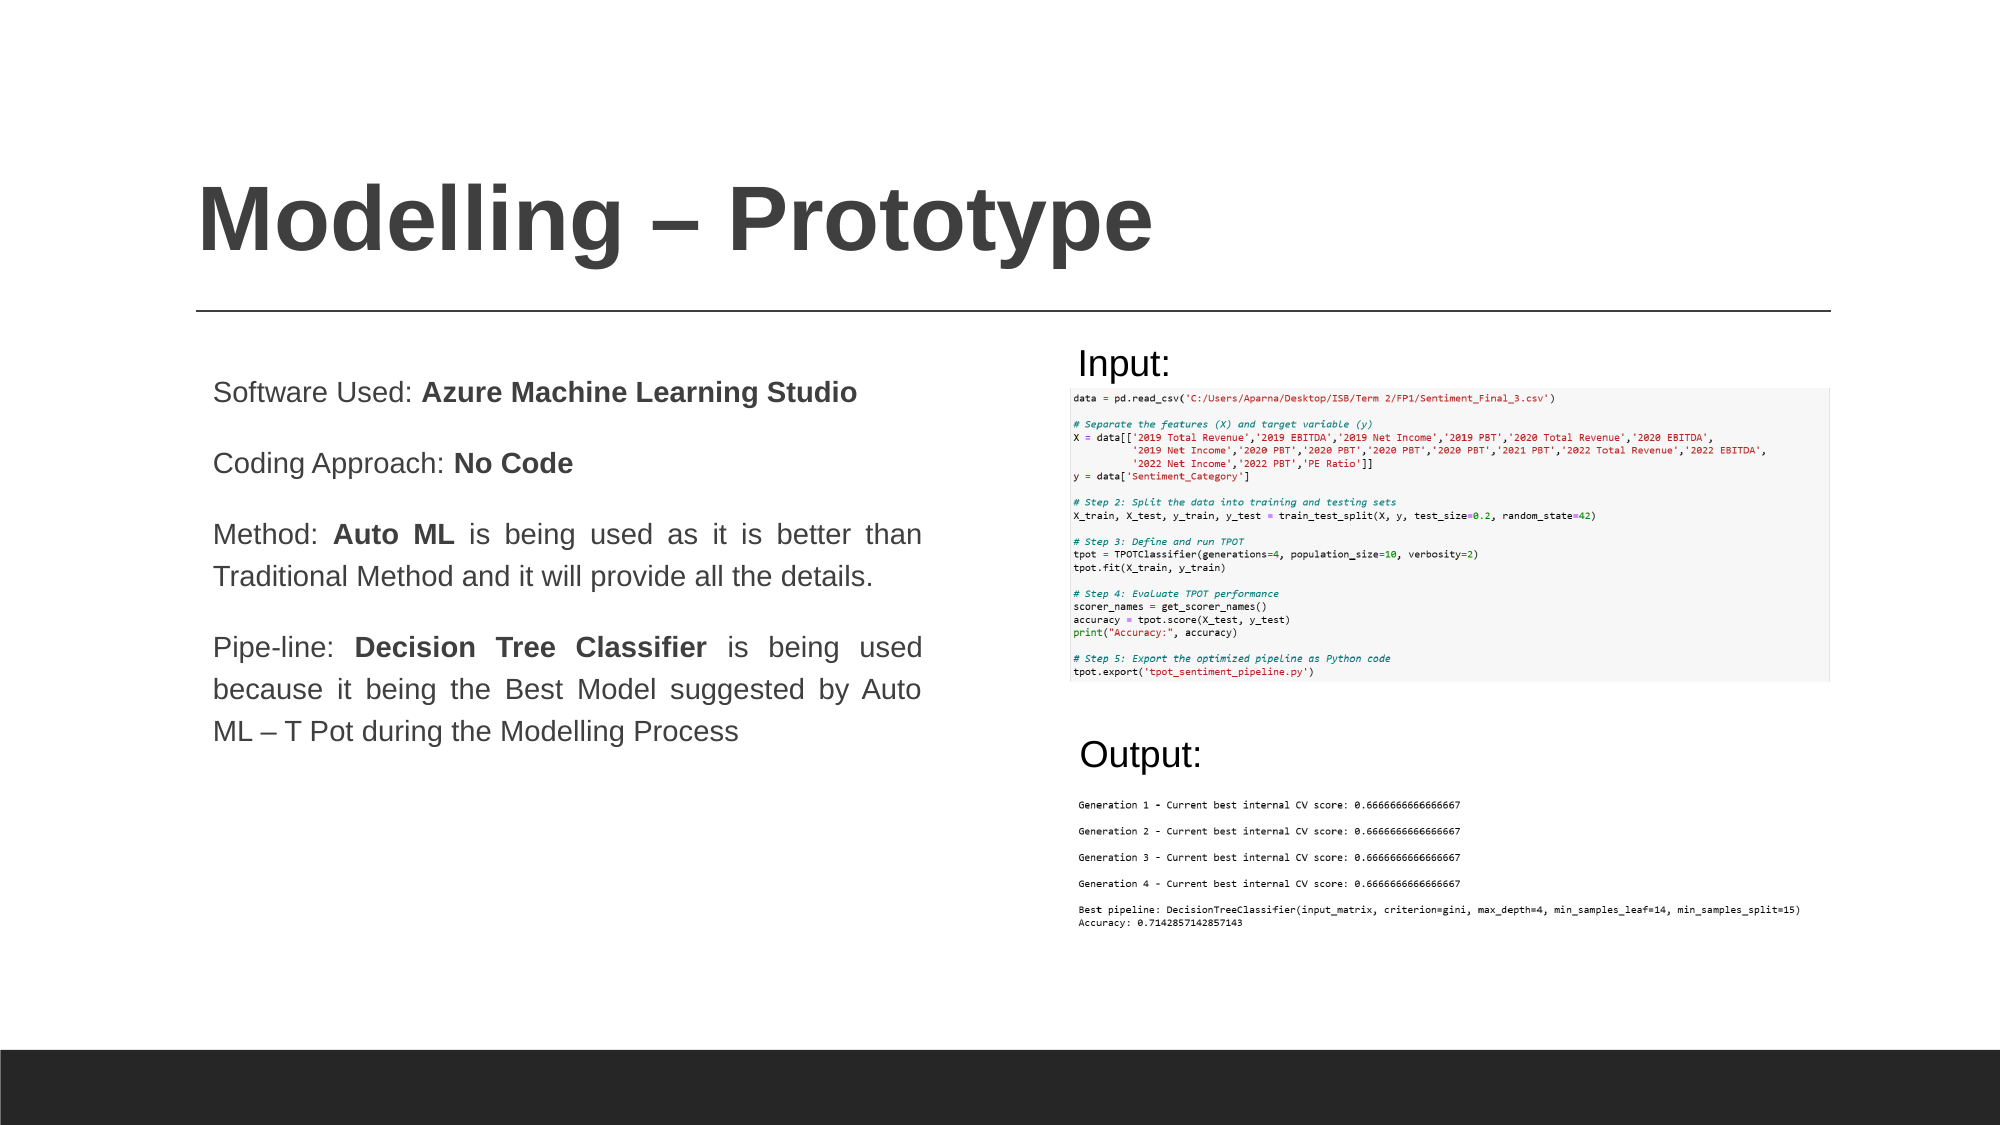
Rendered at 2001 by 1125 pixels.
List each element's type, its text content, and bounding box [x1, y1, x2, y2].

title Modelling – Prototype [180, 47, 1830, 285]
text_box Output: [1064, 722, 1233, 783]
picture [1068, 388, 1831, 682]
list Software Used: Azure Machine Learning Studio Coding Approach: No Code Method: Auto ML is being used as it is better than Traditional Method and it will provide all the details. Pipe-line: Decision Tree Classifier is being used because it being the Best Model suggested by Auto ML – T Pot during the Modelling Process [180, 347, 942, 963]
text_box Input: [1062, 331, 1203, 392]
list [1068, 787, 1831, 932]
